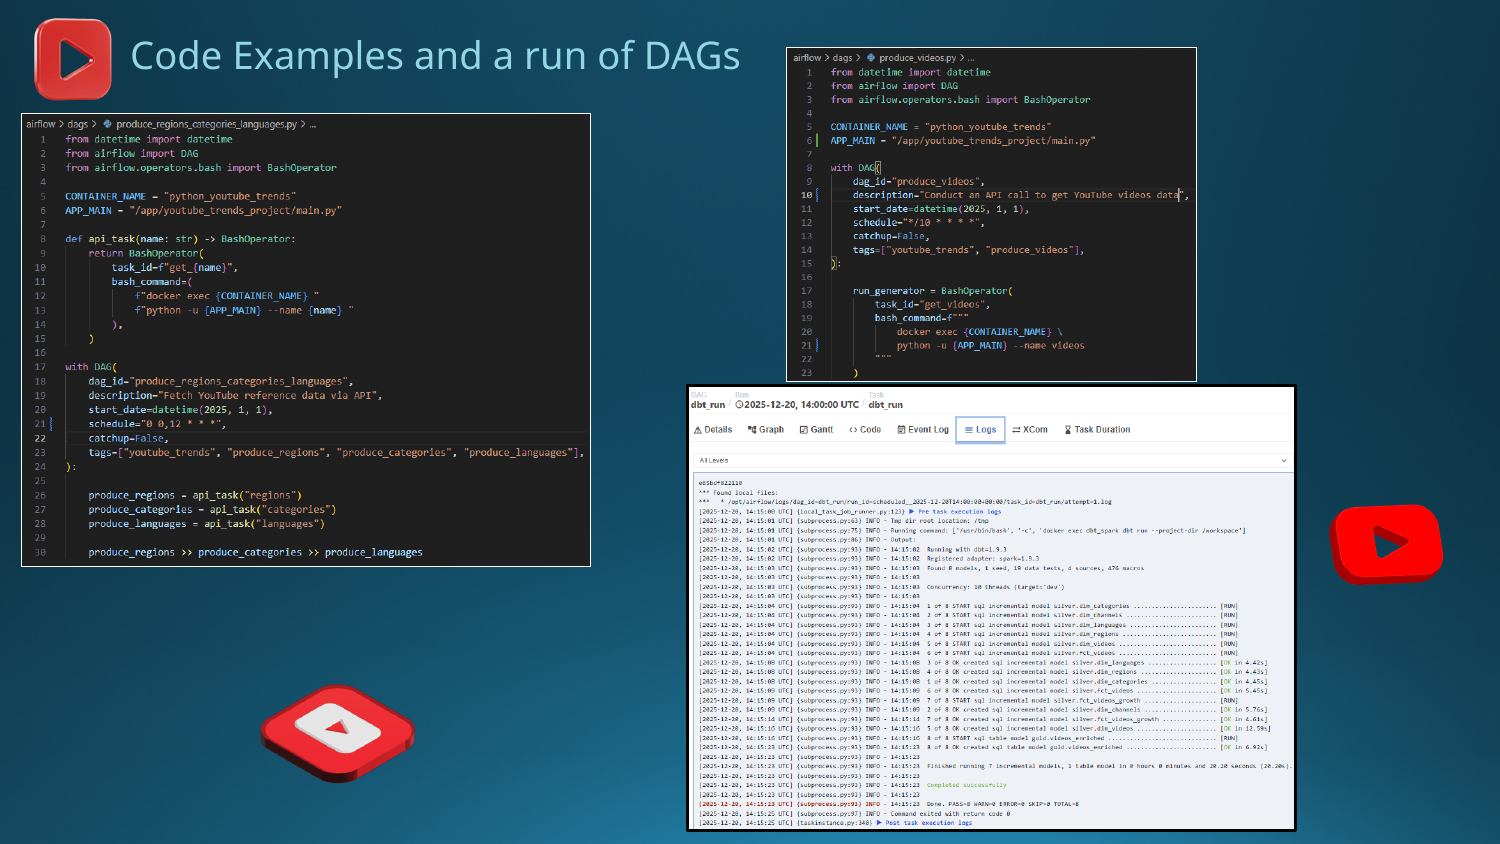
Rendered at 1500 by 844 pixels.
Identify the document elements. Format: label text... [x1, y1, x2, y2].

picture [0, 0, 1500, 844]
subtitle Code Examples and a run of DAGs [145, 0, 760, 109]
